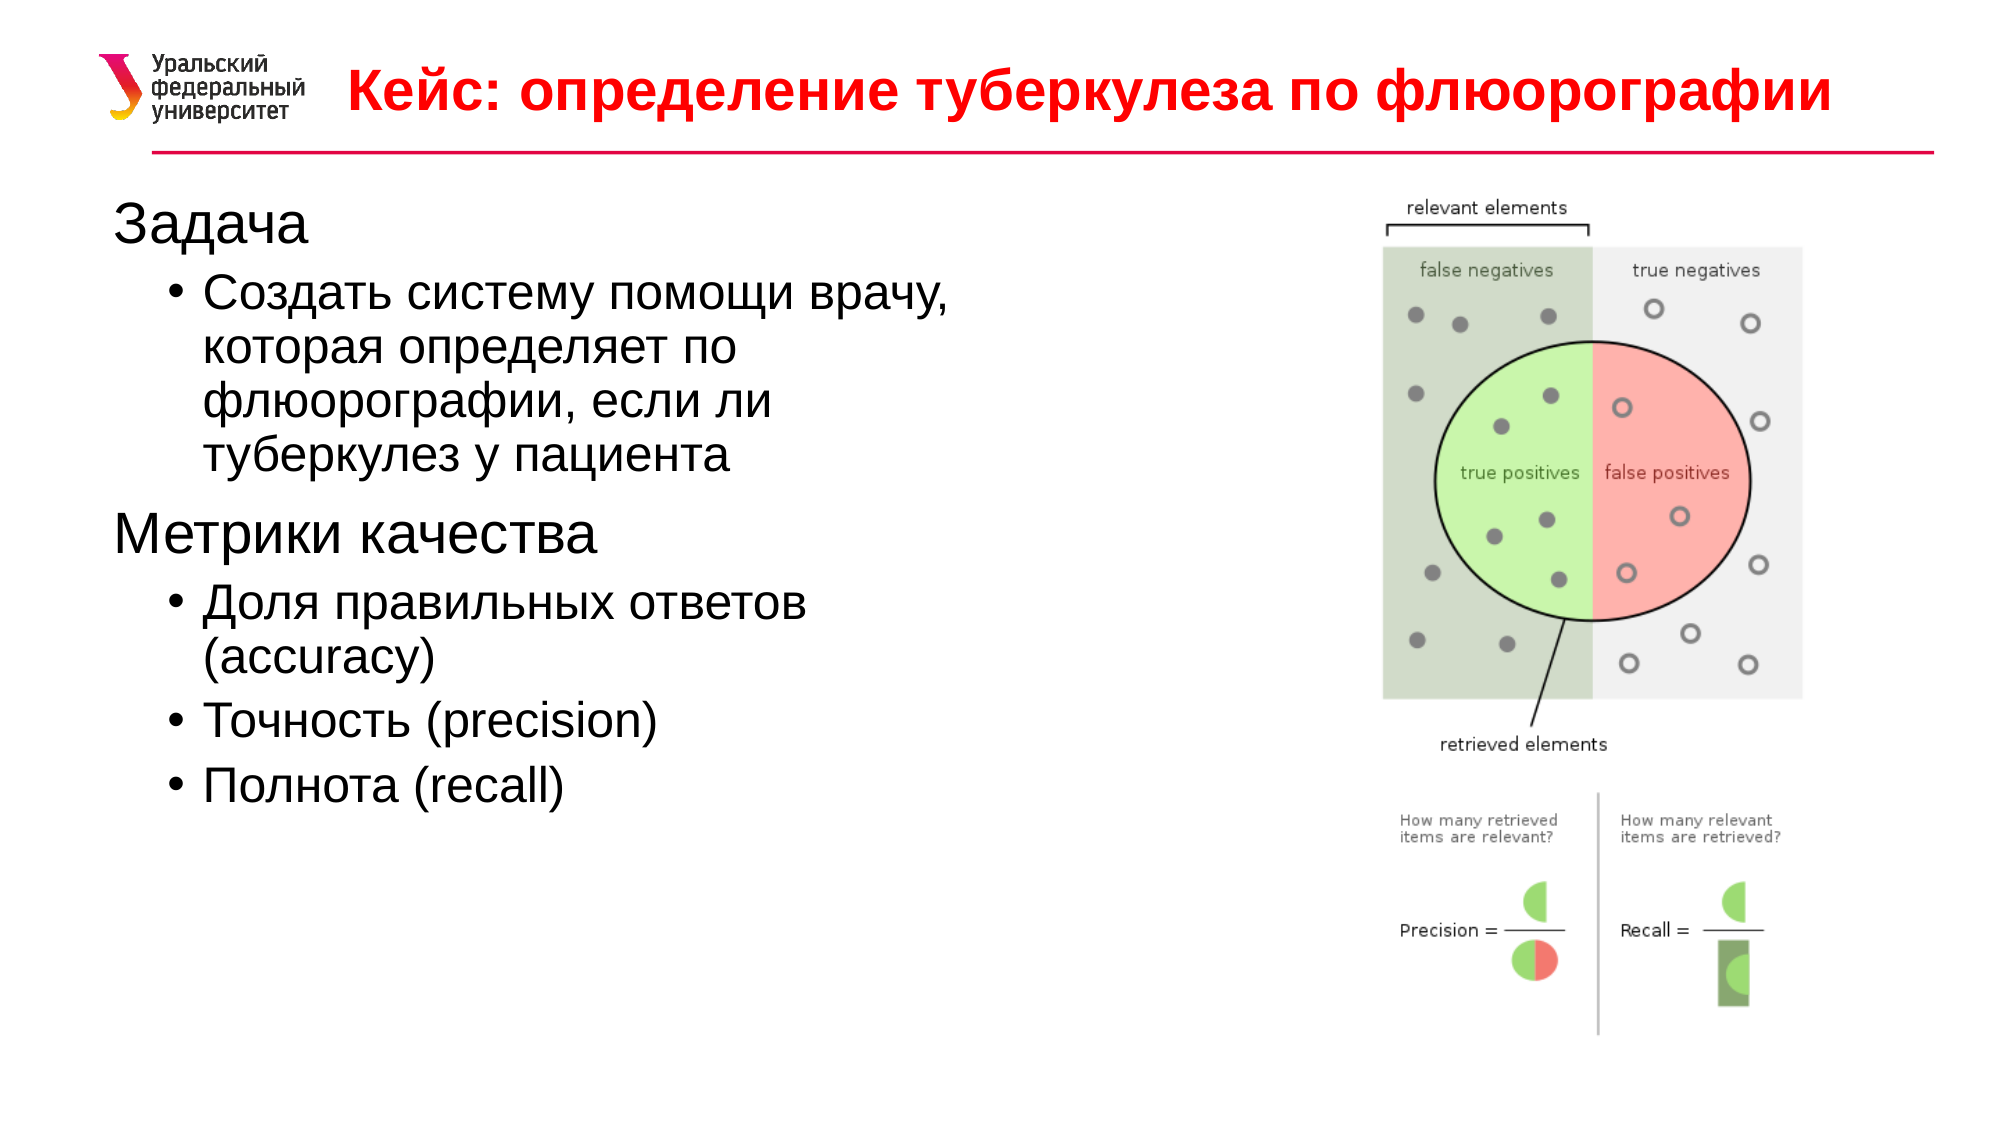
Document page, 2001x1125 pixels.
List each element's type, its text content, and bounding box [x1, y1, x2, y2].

text_box [151, 150, 1935, 155]
text_box Кейс: определение туберкулеза по флюорографии [332, 45, 1888, 130]
picture [1350, 181, 1836, 1063]
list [98, 52, 320, 124]
text_box Задача Создать систему помощи врачу, которая определяет по флюорографии, если ли туберкулез у пациента Метрики качества Доля правильных ответов (accuracy) Точность (precision) Полнота (recall) [98, 185, 1935, 1082]
